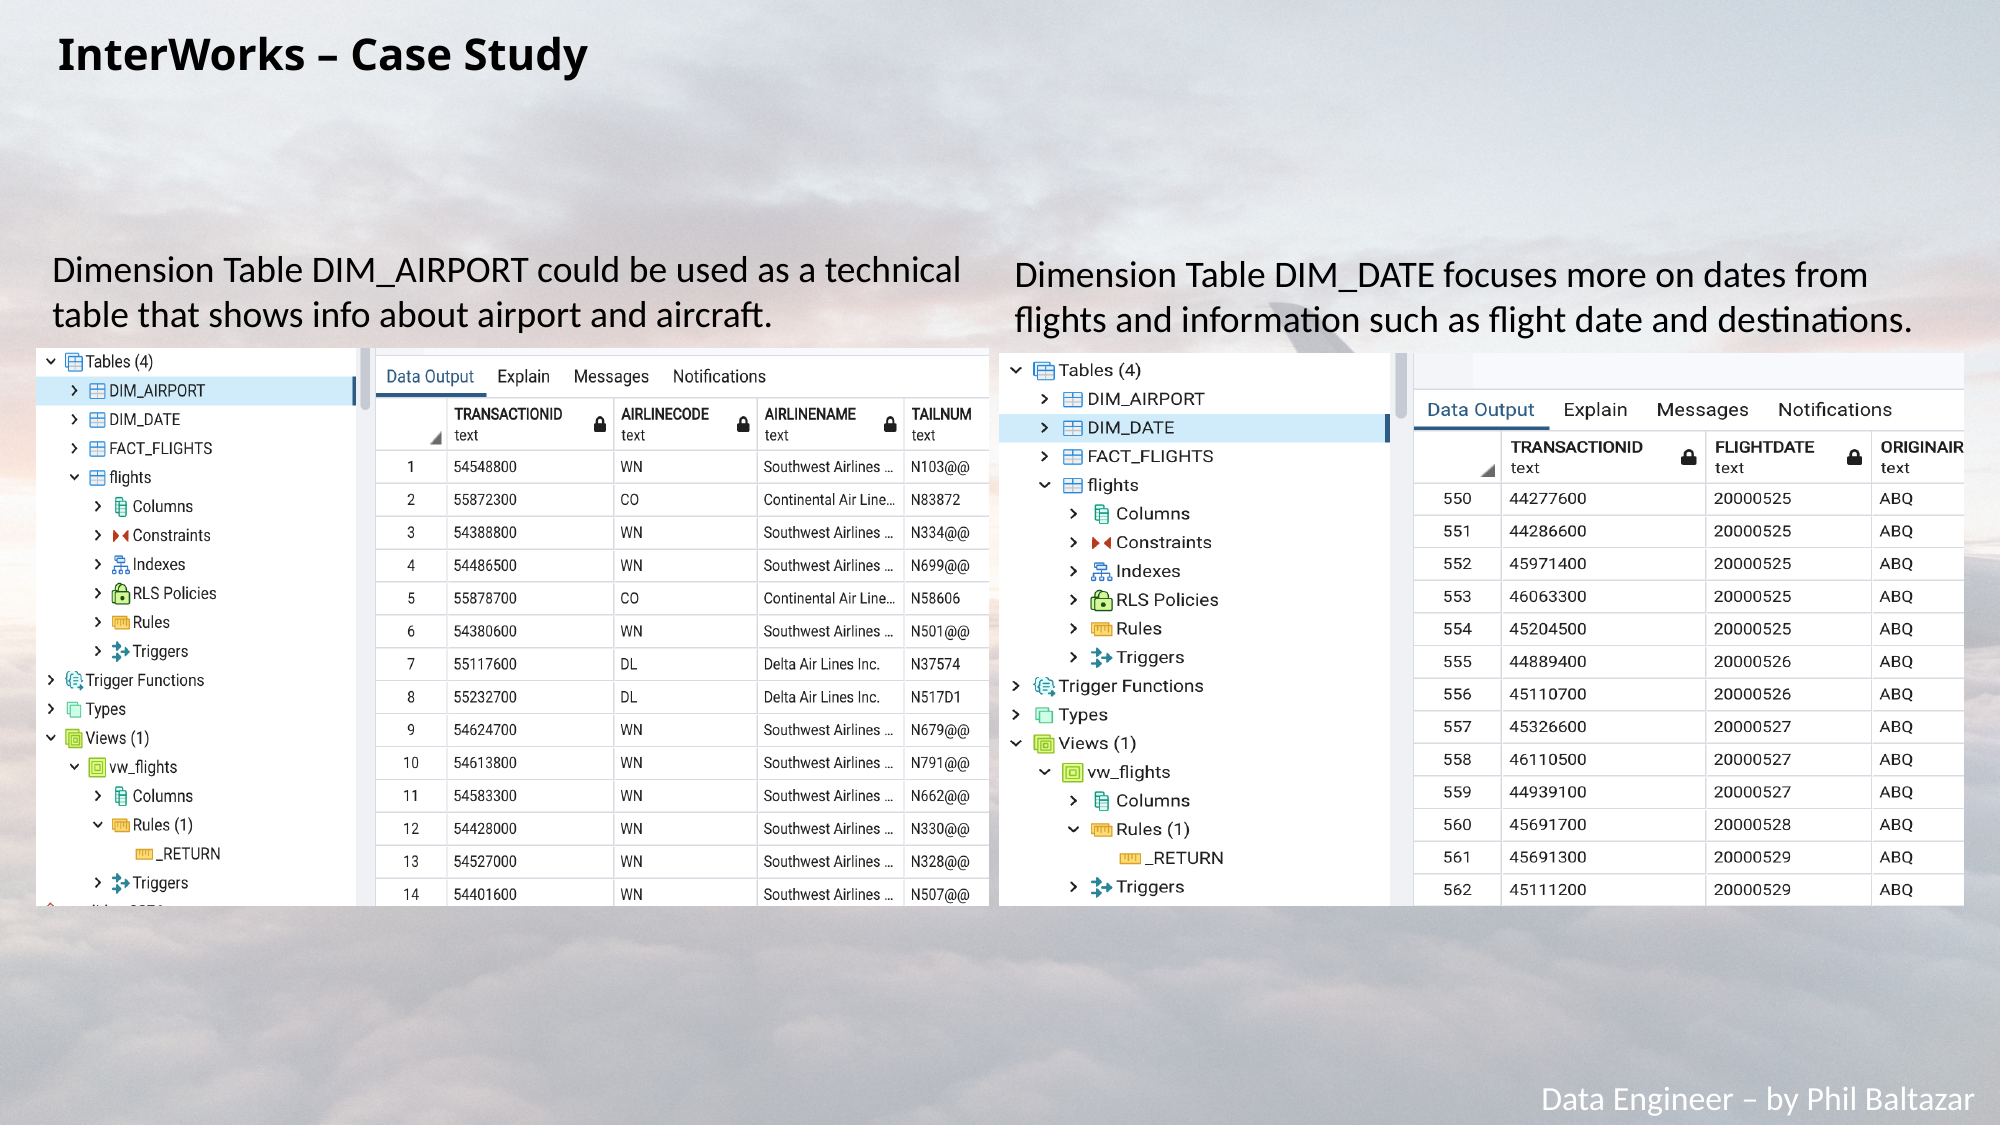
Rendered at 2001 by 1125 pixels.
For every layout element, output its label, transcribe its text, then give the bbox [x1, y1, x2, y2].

title InterWorks – Case Study [0, 0, 647, 88]
text_box Dimension Table DIM_DATE focuses more on dates from flights and information such as flight date and destinations. [999, 242, 1963, 348]
picture [999, 353, 1964, 906]
text_box Data Engineer – by Phil Baltazar [1498, 1073, 2000, 1125]
picture [36, 348, 989, 906]
text_box Dimension Table DIM_AIRPORT could be used as a technical table that shows info about airport and aircraft. [37, 237, 1000, 393]
